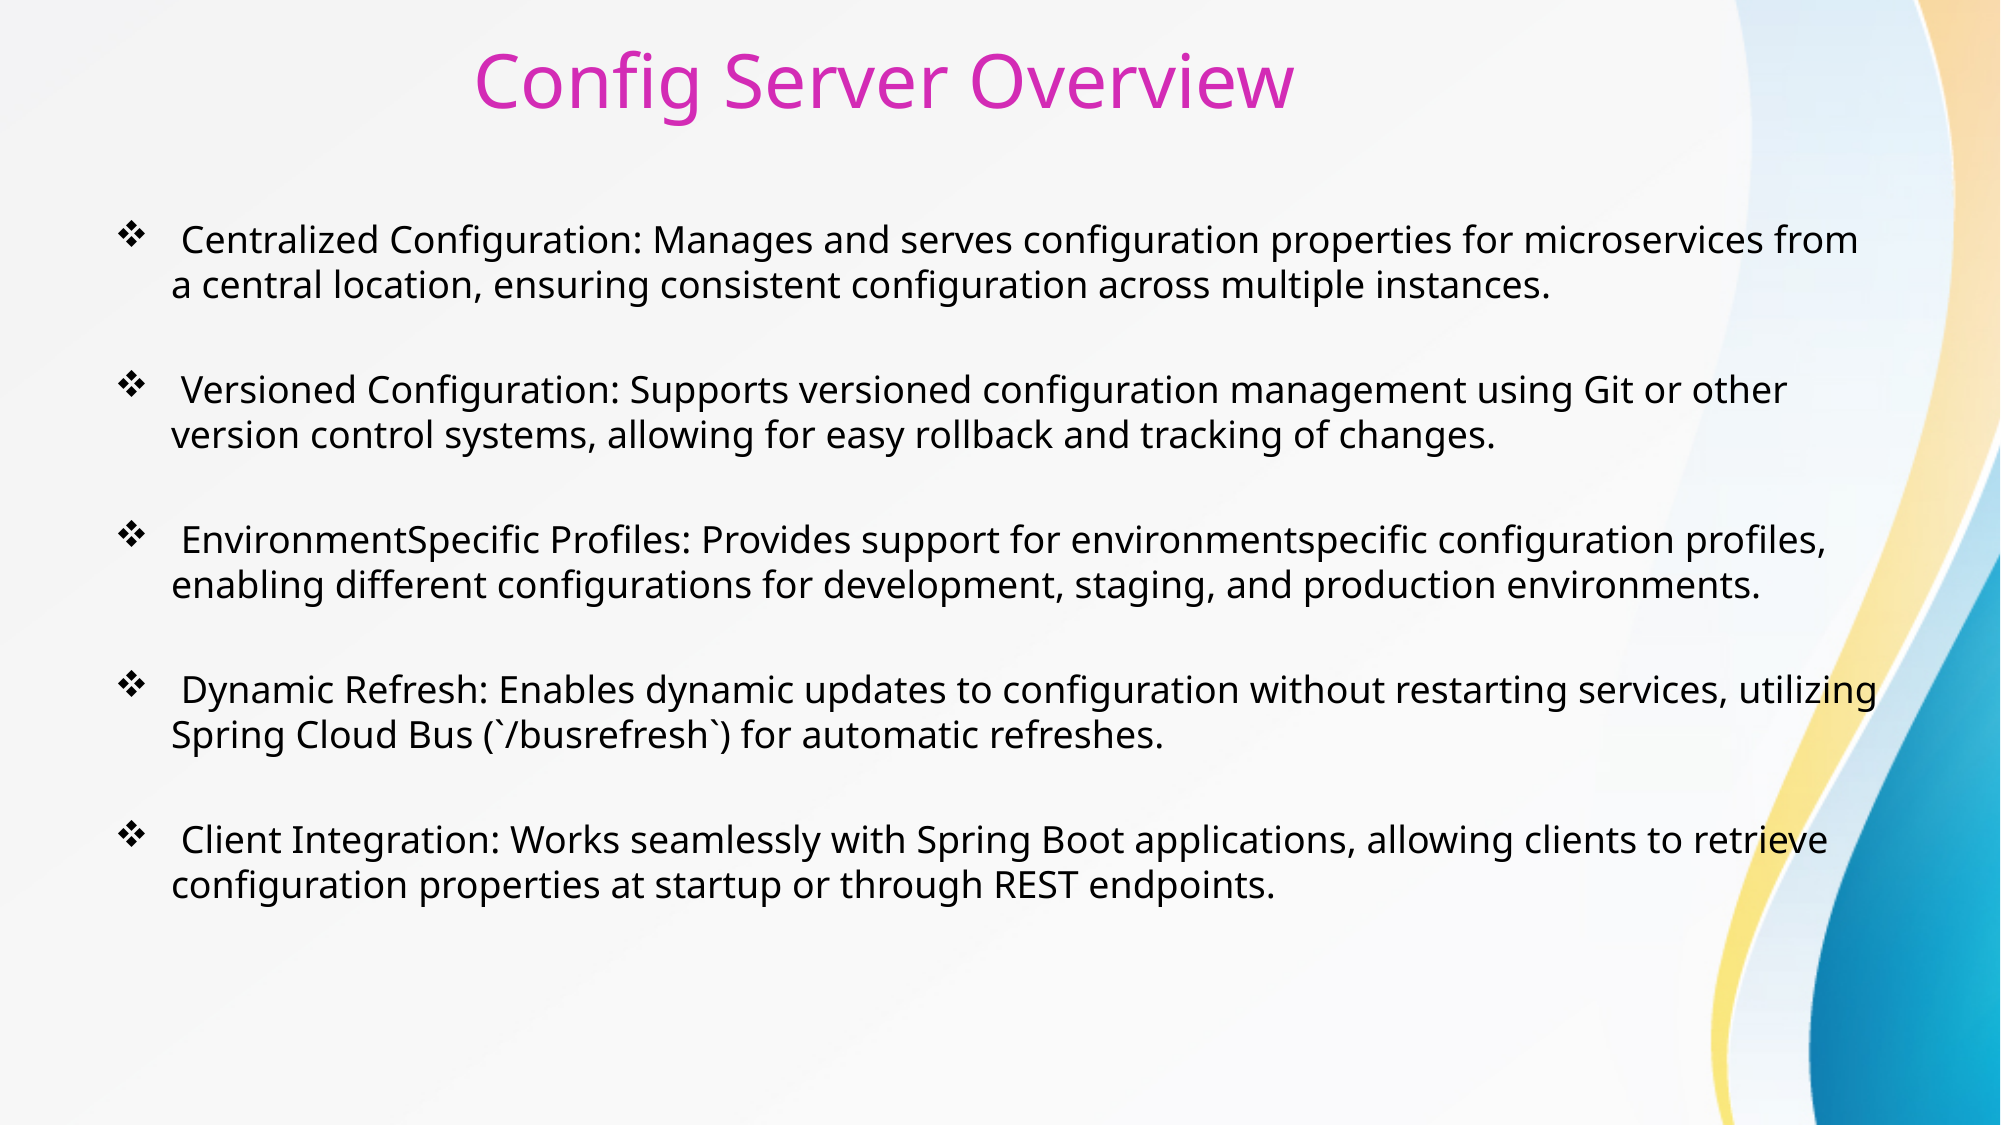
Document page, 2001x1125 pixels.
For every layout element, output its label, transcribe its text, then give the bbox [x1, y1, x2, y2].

title Config Server Overview [99, 30, 1901, 127]
picture [0, 0, 2001, 1125]
list Centralized Configuration: Manages and serves configuration properties for microservices from a central location, ensuring consistent configuration across multiple instances. Versioned Configuration: Supports versioned configuration management using Git or other version control systems, allowing for easy rollback and tracking of changes. EnvironmentSpecific Profiles: Provides support for environmentspecific configuration profiles, enabling different configurations for development, staging, and production environments. Dynamic Refresh: Enables dynamic updates to configuration without restarting services, utilizing Spring Cloud Bus (`/busrefresh`) for automatic refreshes. Client Integration: Works seamlessly with Spring Boot applications, allowing clients to retrieve configuration properties at startup or through REST endpoints. [99, 155, 1901, 1111]
